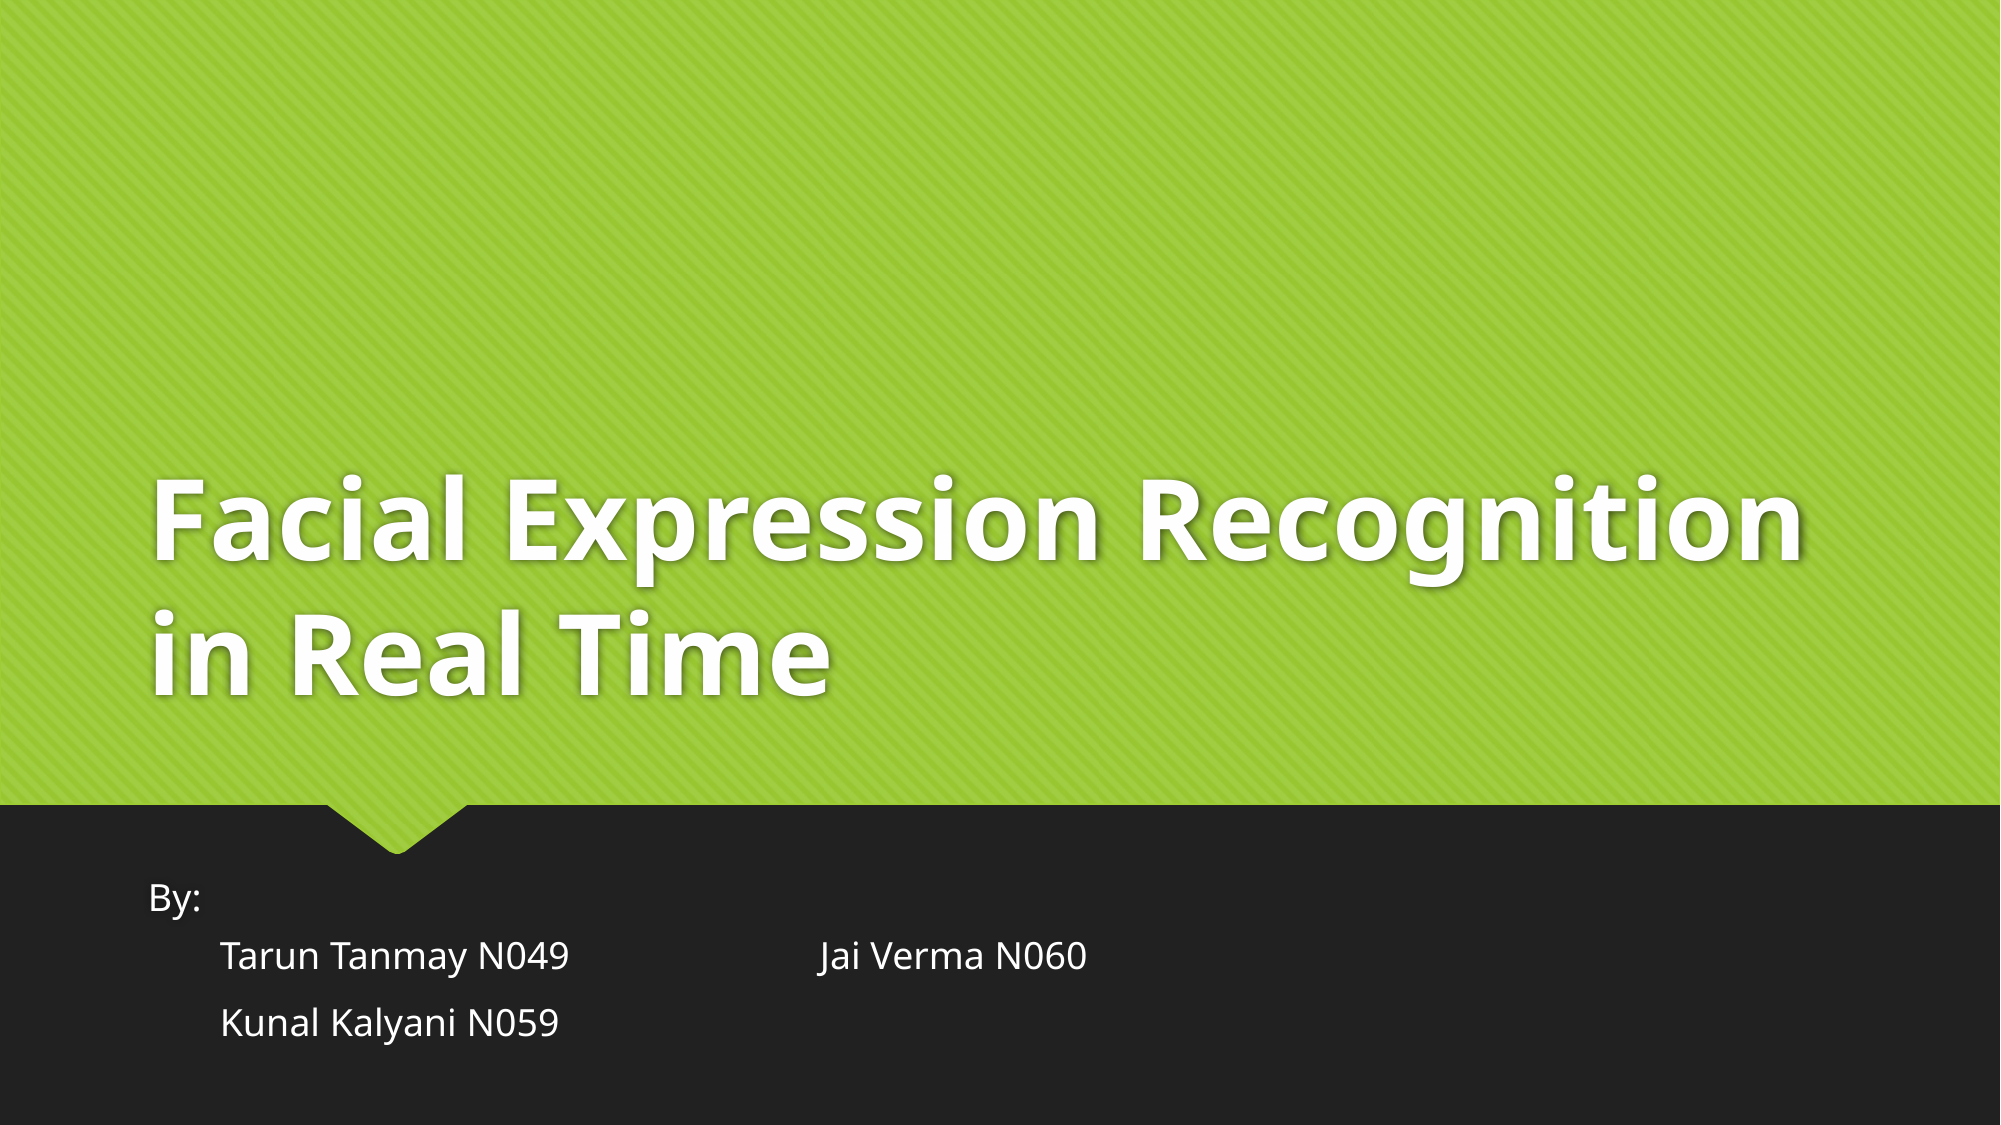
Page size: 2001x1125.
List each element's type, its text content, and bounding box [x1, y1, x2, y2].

title Facial Expression Recognition in Real Time [132, 237, 1868, 726]
text_box Tarun Tanmay N049 Jai Verma N060 Kunal Kalyani N059 [205, 901, 1103, 1052]
subtitle By: [132, 866, 1868, 938]
